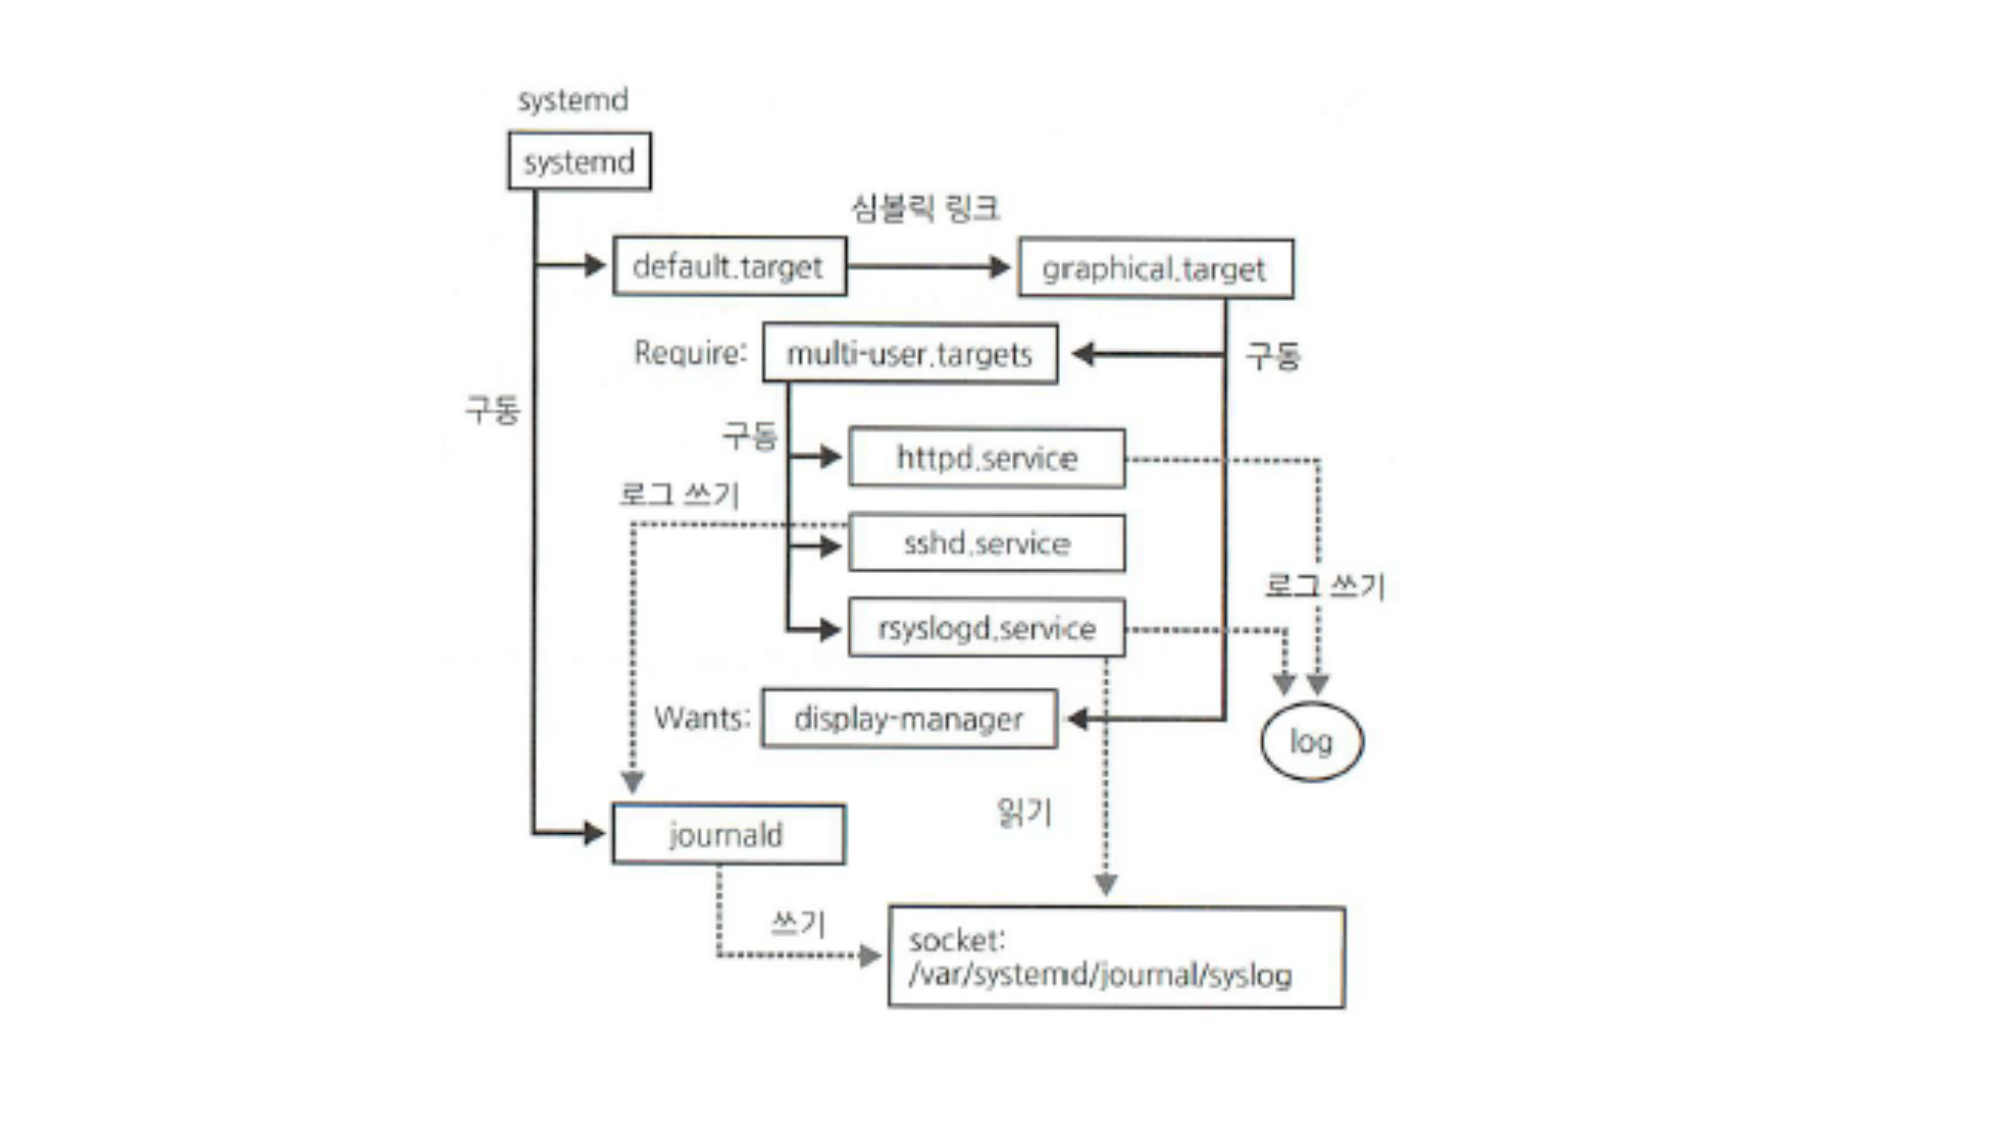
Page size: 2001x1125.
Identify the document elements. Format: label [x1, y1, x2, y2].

picture [442, 41, 1418, 1047]
